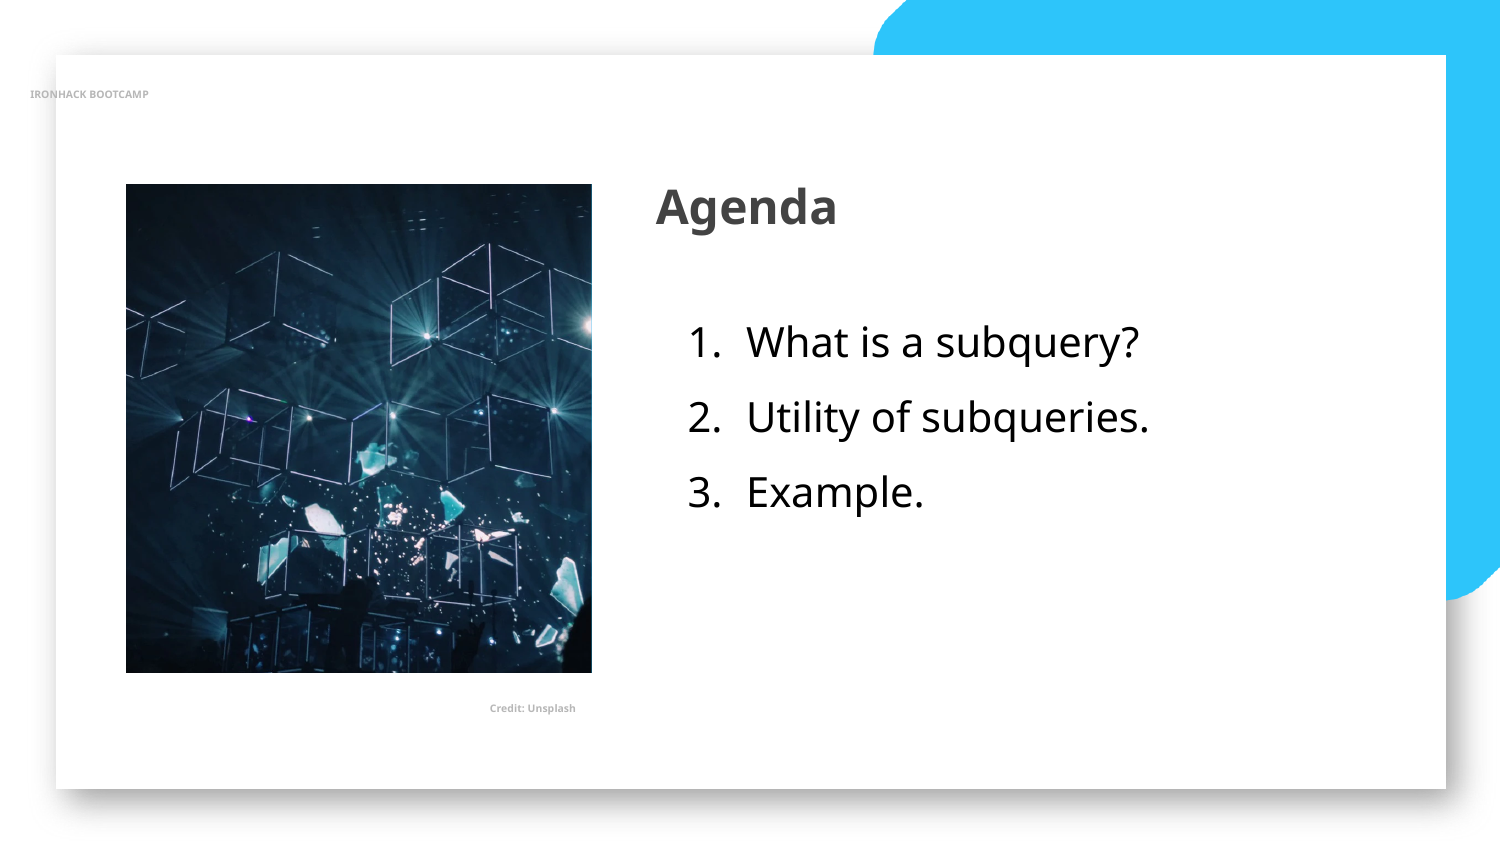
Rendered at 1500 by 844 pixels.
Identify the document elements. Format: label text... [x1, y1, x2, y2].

text_box Agenda [640, 161, 1301, 279]
text_box Credit: Unsplash [253, 685, 592, 722]
picture [0, 0, 1500, 844]
text_box IRONHACK BOOTCAMP [15, 71, 354, 108]
text_box What is a subquery? Utility of subqueries. Example. [655, 275, 1368, 656]
